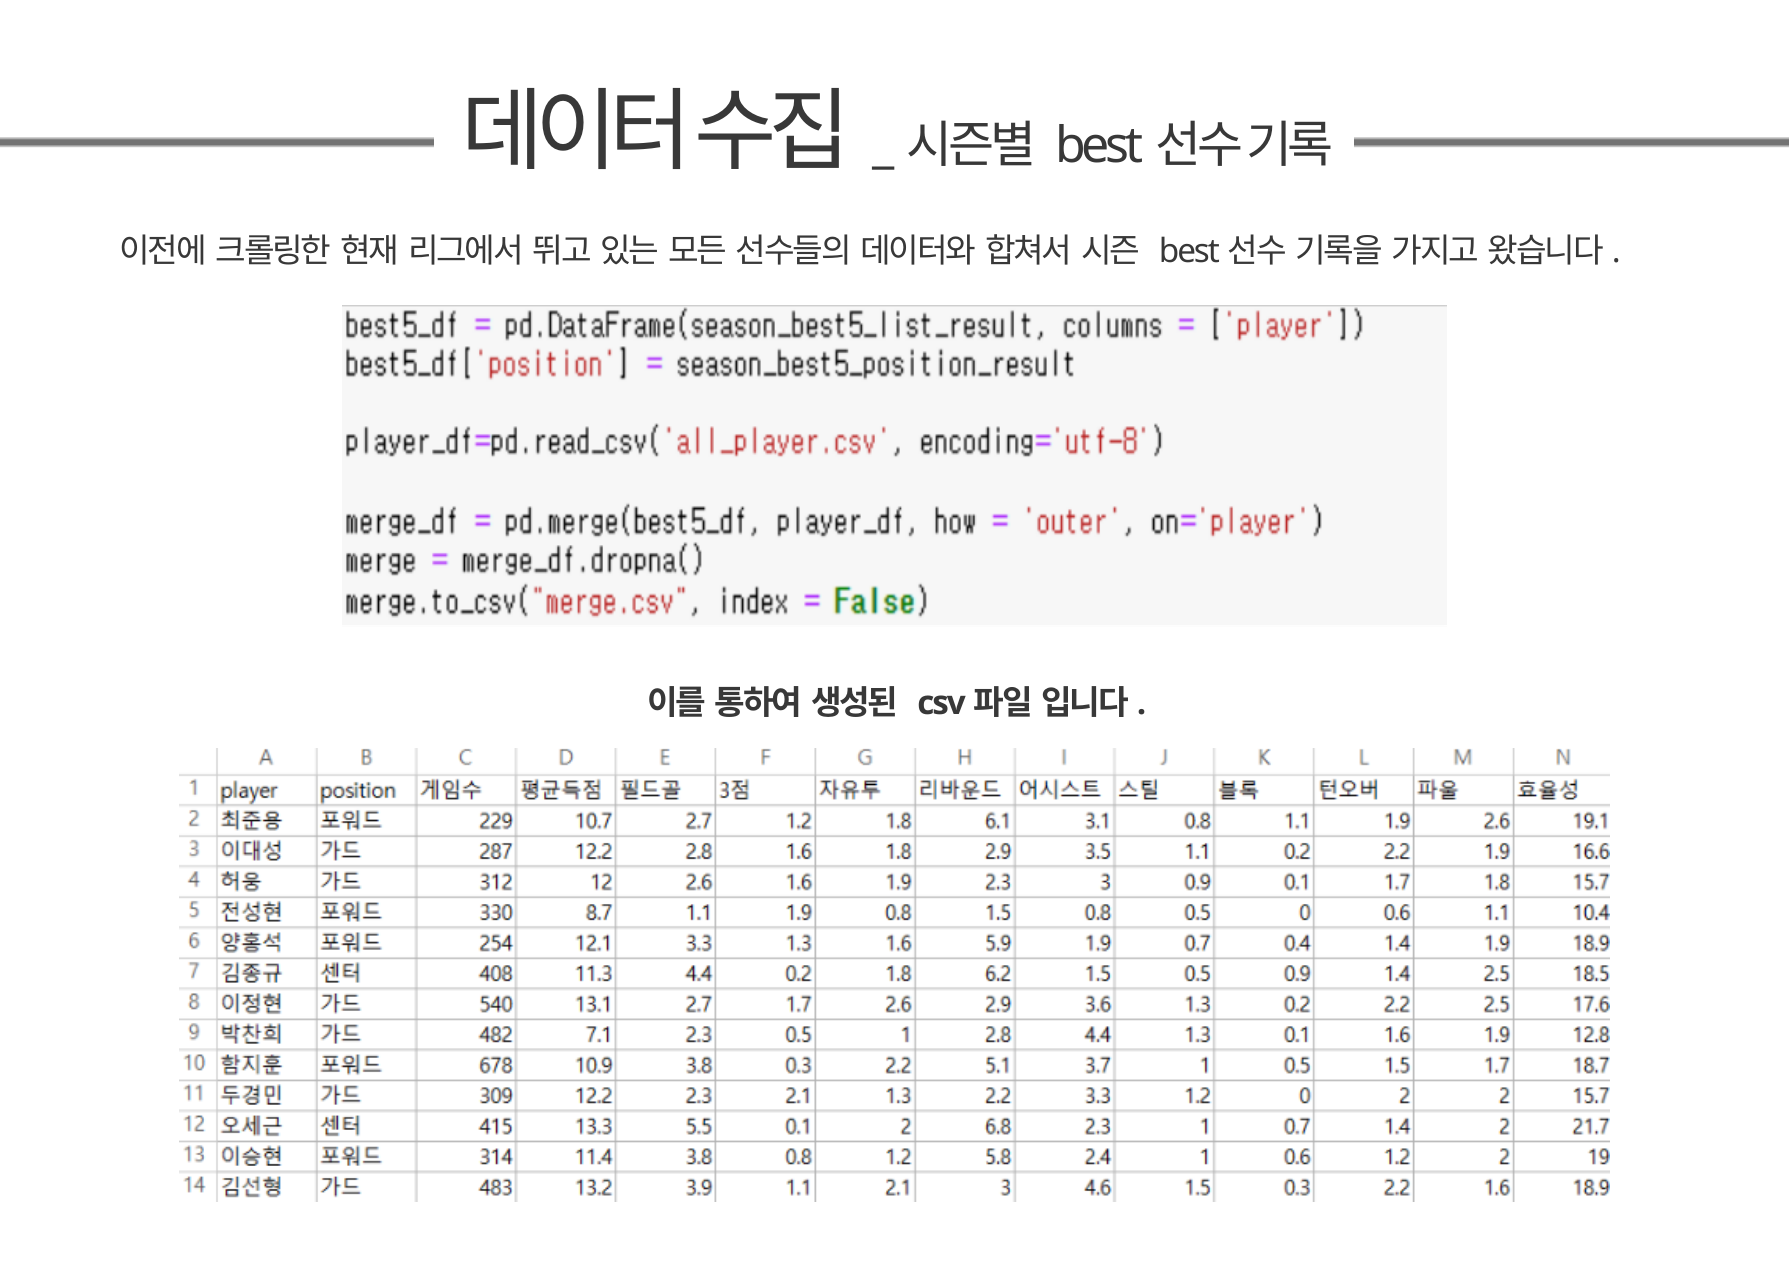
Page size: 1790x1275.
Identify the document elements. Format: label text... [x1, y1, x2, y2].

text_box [0, 126, 435, 158]
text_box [341, 303, 1447, 638]
text_box 데이터 수집_시즌별 best선수 기록 [446, 65, 1790, 189]
text_box 이를 통하여 생성된 csv파일 입니다. [632, 674, 1419, 729]
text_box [1354, 126, 1789, 158]
text_box 이전에 크롤링한 현재 리그에서 뛰고 있는 모든 선수들의 데이터와 합쳐서 시즌 best선수 기록을 가지고 왔습니다. [104, 221, 1745, 276]
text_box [178, 748, 1610, 1202]
